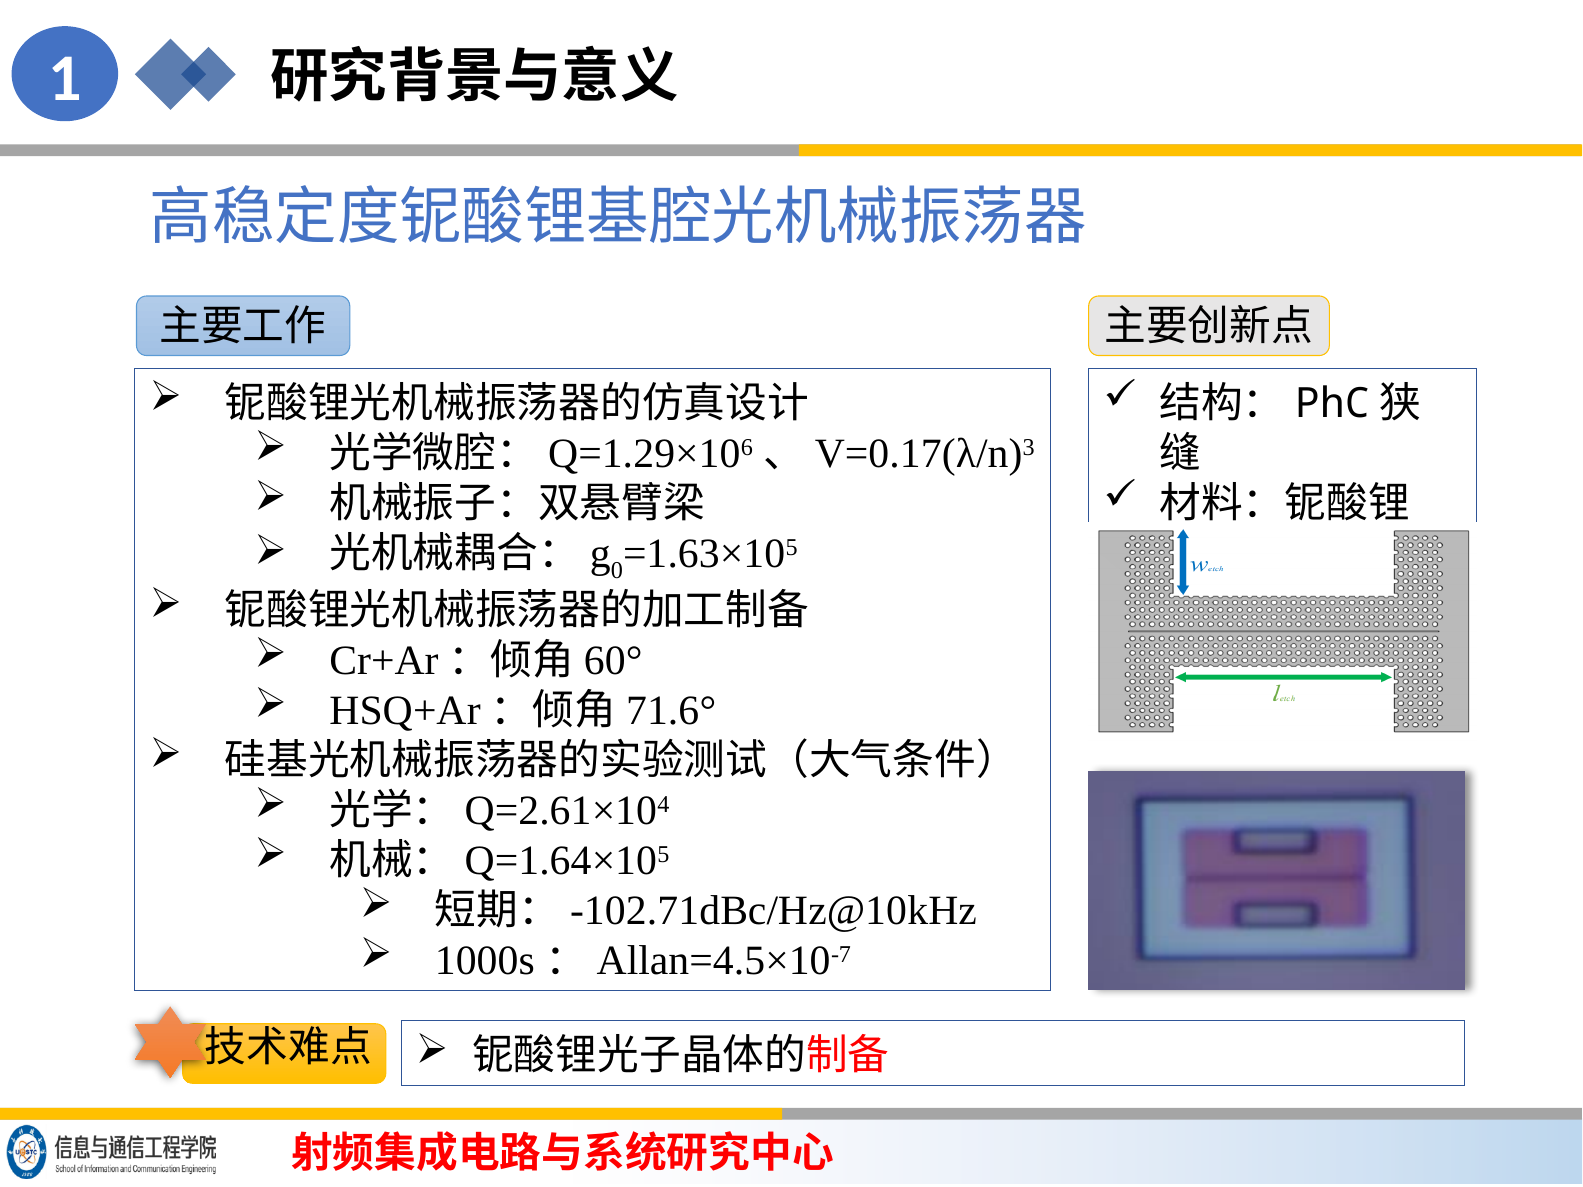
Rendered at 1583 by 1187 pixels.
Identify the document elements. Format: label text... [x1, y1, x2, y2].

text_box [134, 1006, 388, 1084]
picture [1088, 771, 1465, 990]
text_box 研究背景与意义 [255, 30, 694, 116]
text_box [135, 295, 144, 356]
text_box 主要工作 [144, 291, 342, 356]
text_box [133, 37, 193, 112]
text_box [342, 295, 351, 356]
text_box 铌酸锂光机械振荡器的仿真设计 光学微腔：Q=1.29×106、V=0.17(λ/n)3 机械振子：双悬臂梁 光机械耦合：g0=1.63×105 铌酸锂光机械振荡器的加工制备 Cr+Ar：倾角60° HSQ+Ar：倾角71.6° 硅基光机械振荡器的实验测试（大气条件） 光学：Q=2.61×104 机械：Q=1.64×105 短期：-102.71dBc/Hz@10kHz 1000s：Allan=4.5×10-7 [134, 368, 1051, 991]
text_box 主要创新点 [1089, 291, 1329, 356]
picture [1088, 522, 1477, 741]
text_box [179, 45, 238, 104]
text_box 1 [10, 25, 120, 123]
picture [6, 1124, 216, 1179]
text_box 高稳定度铌酸锂基腔光机械振荡器 [134, 168, 1102, 258]
text_box 结构：PhC狭缝 材料：铌酸锂 [1088, 368, 1477, 522]
text_box 铌酸锂光子晶体的制备 [401, 1020, 1465, 1086]
